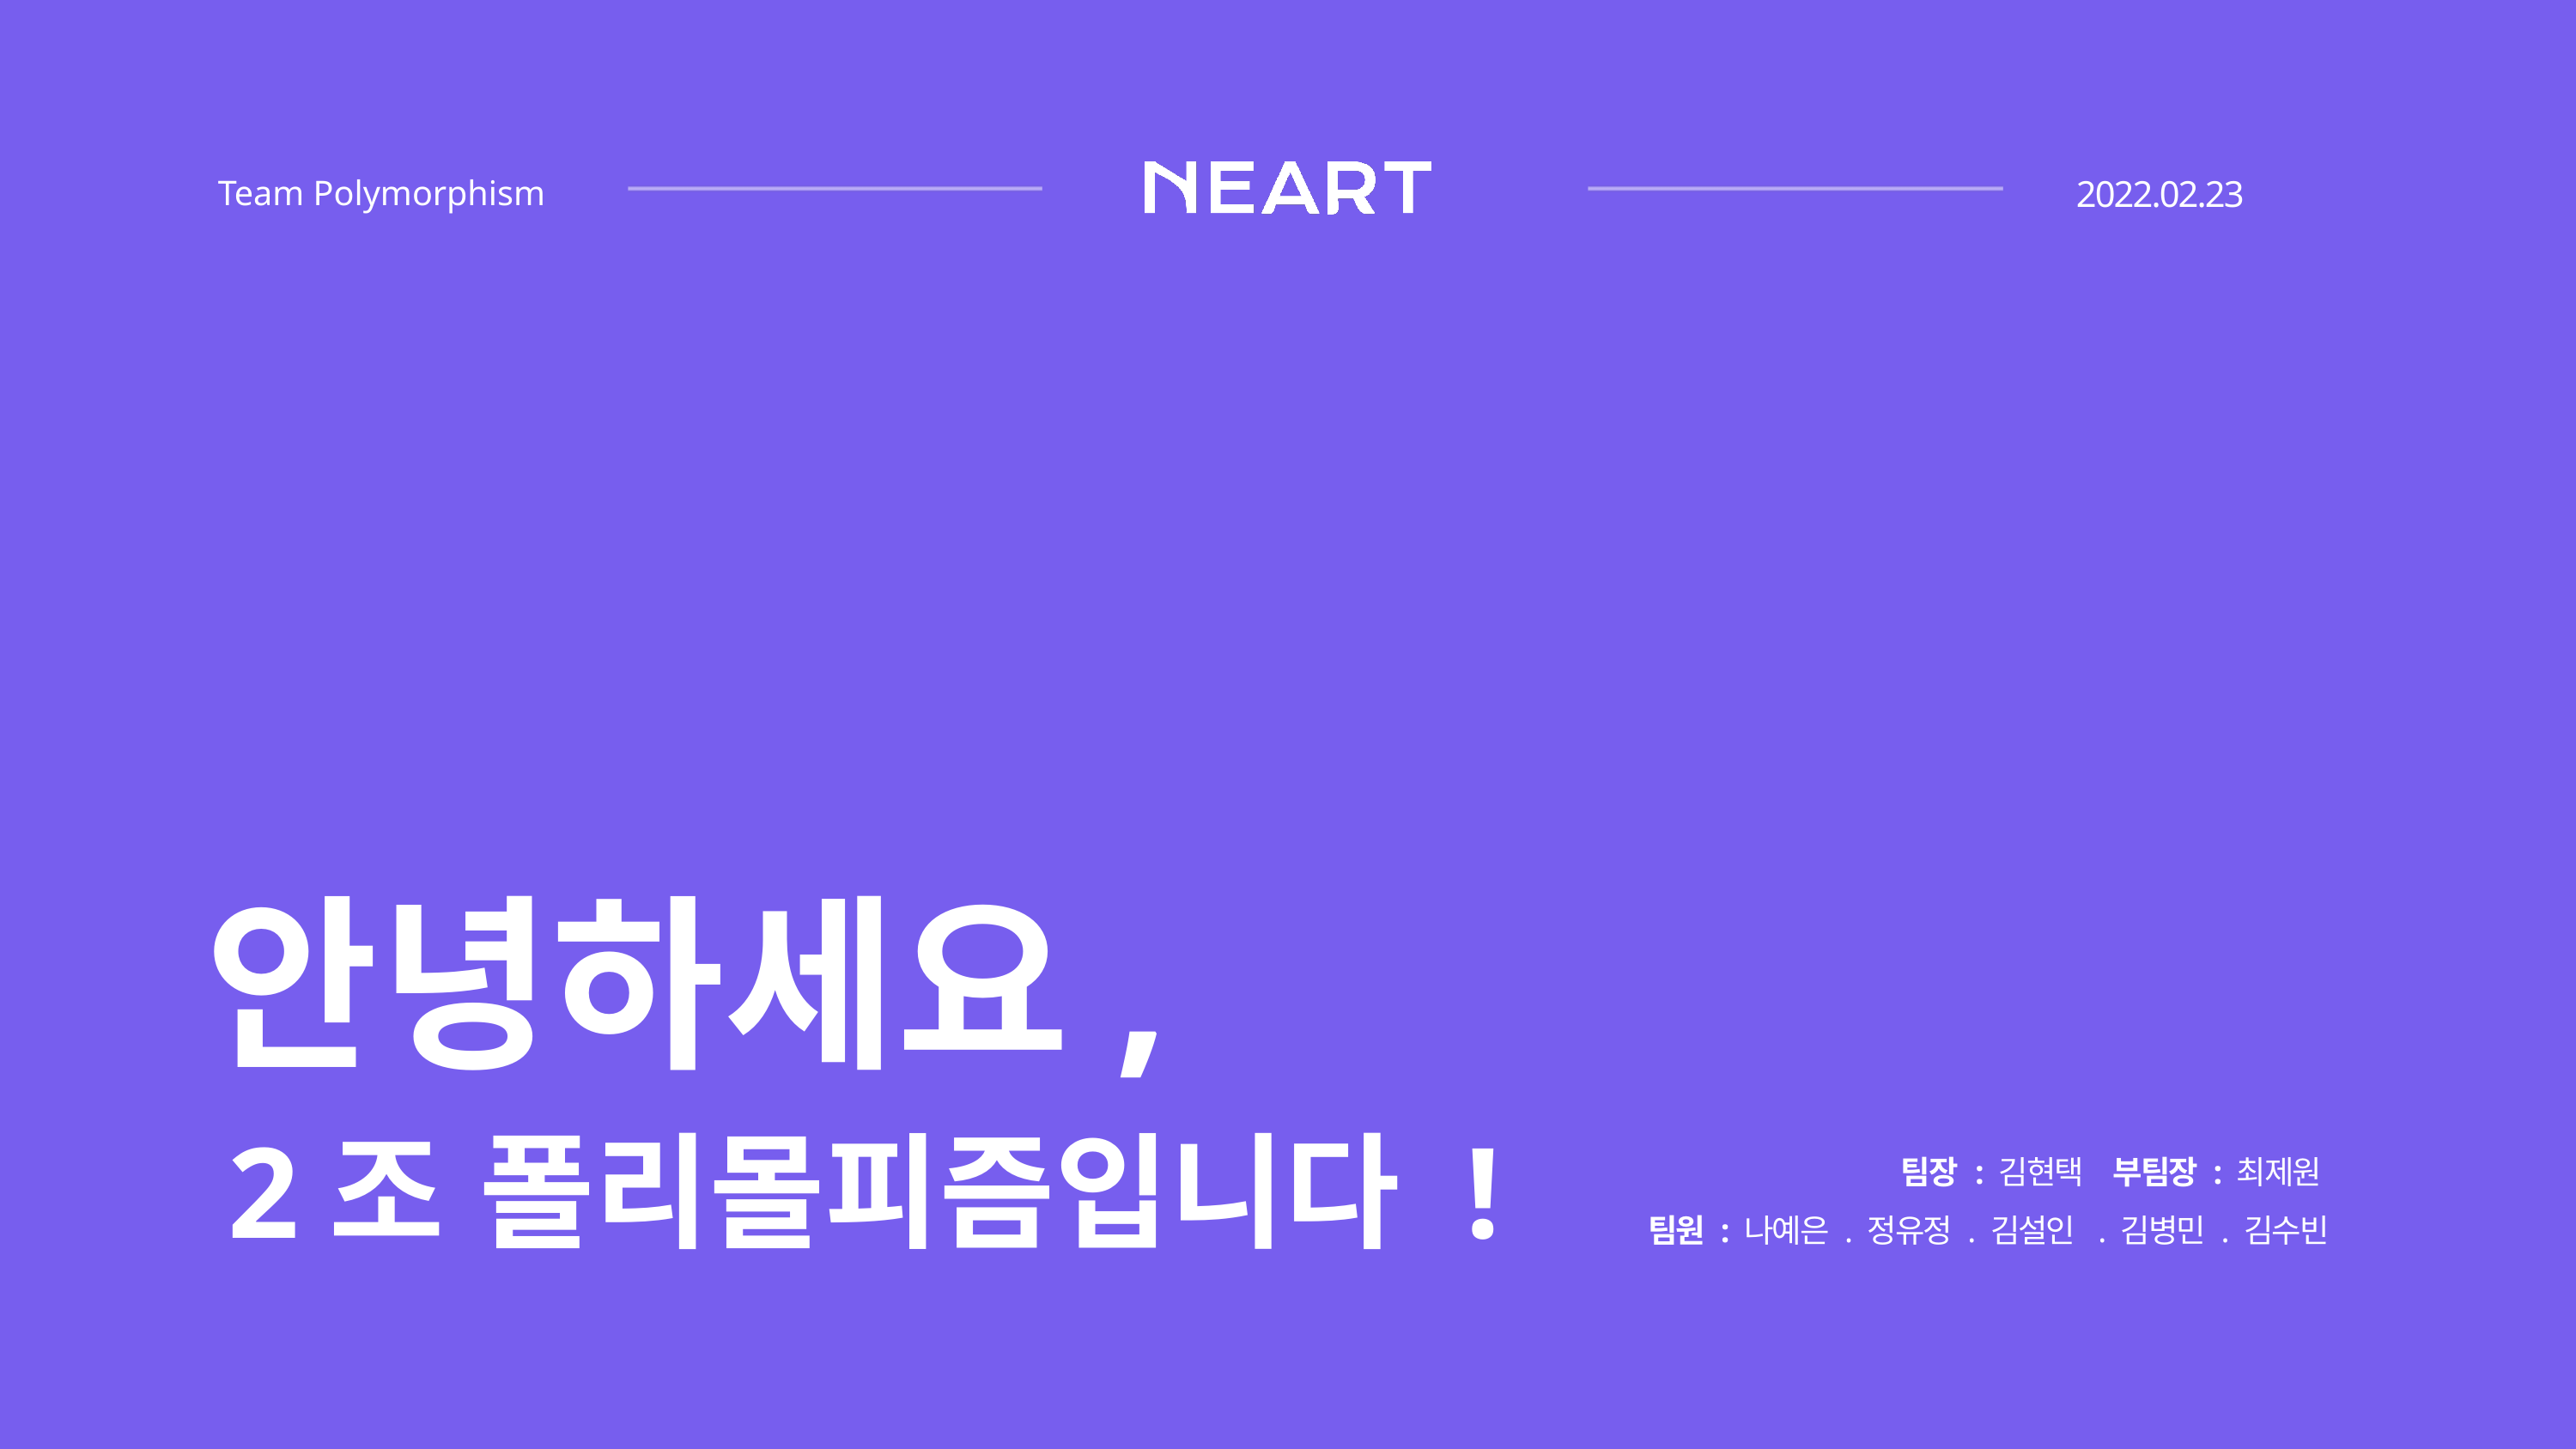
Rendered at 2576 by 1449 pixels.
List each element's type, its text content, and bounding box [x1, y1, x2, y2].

picture [1145, 161, 1431, 215]
text_box 안녕하세요, [193, 859, 1826, 1098]
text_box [627, 180, 1043, 197]
text_box 팀장 : 김현택 부팀장 : 최제원 팀원 : 나예은 . 정유정 . 김설인 . 김병민 . 김수빈 [1489, 1126, 2349, 1255]
text_box Team Polymorphism [205, 165, 779, 219]
text_box 2022.02.23 [2063, 165, 2349, 221]
text_box 2조 폴리몰피즘입니다 ! [215, 1106, 1589, 1270]
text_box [1588, 180, 2003, 197]
